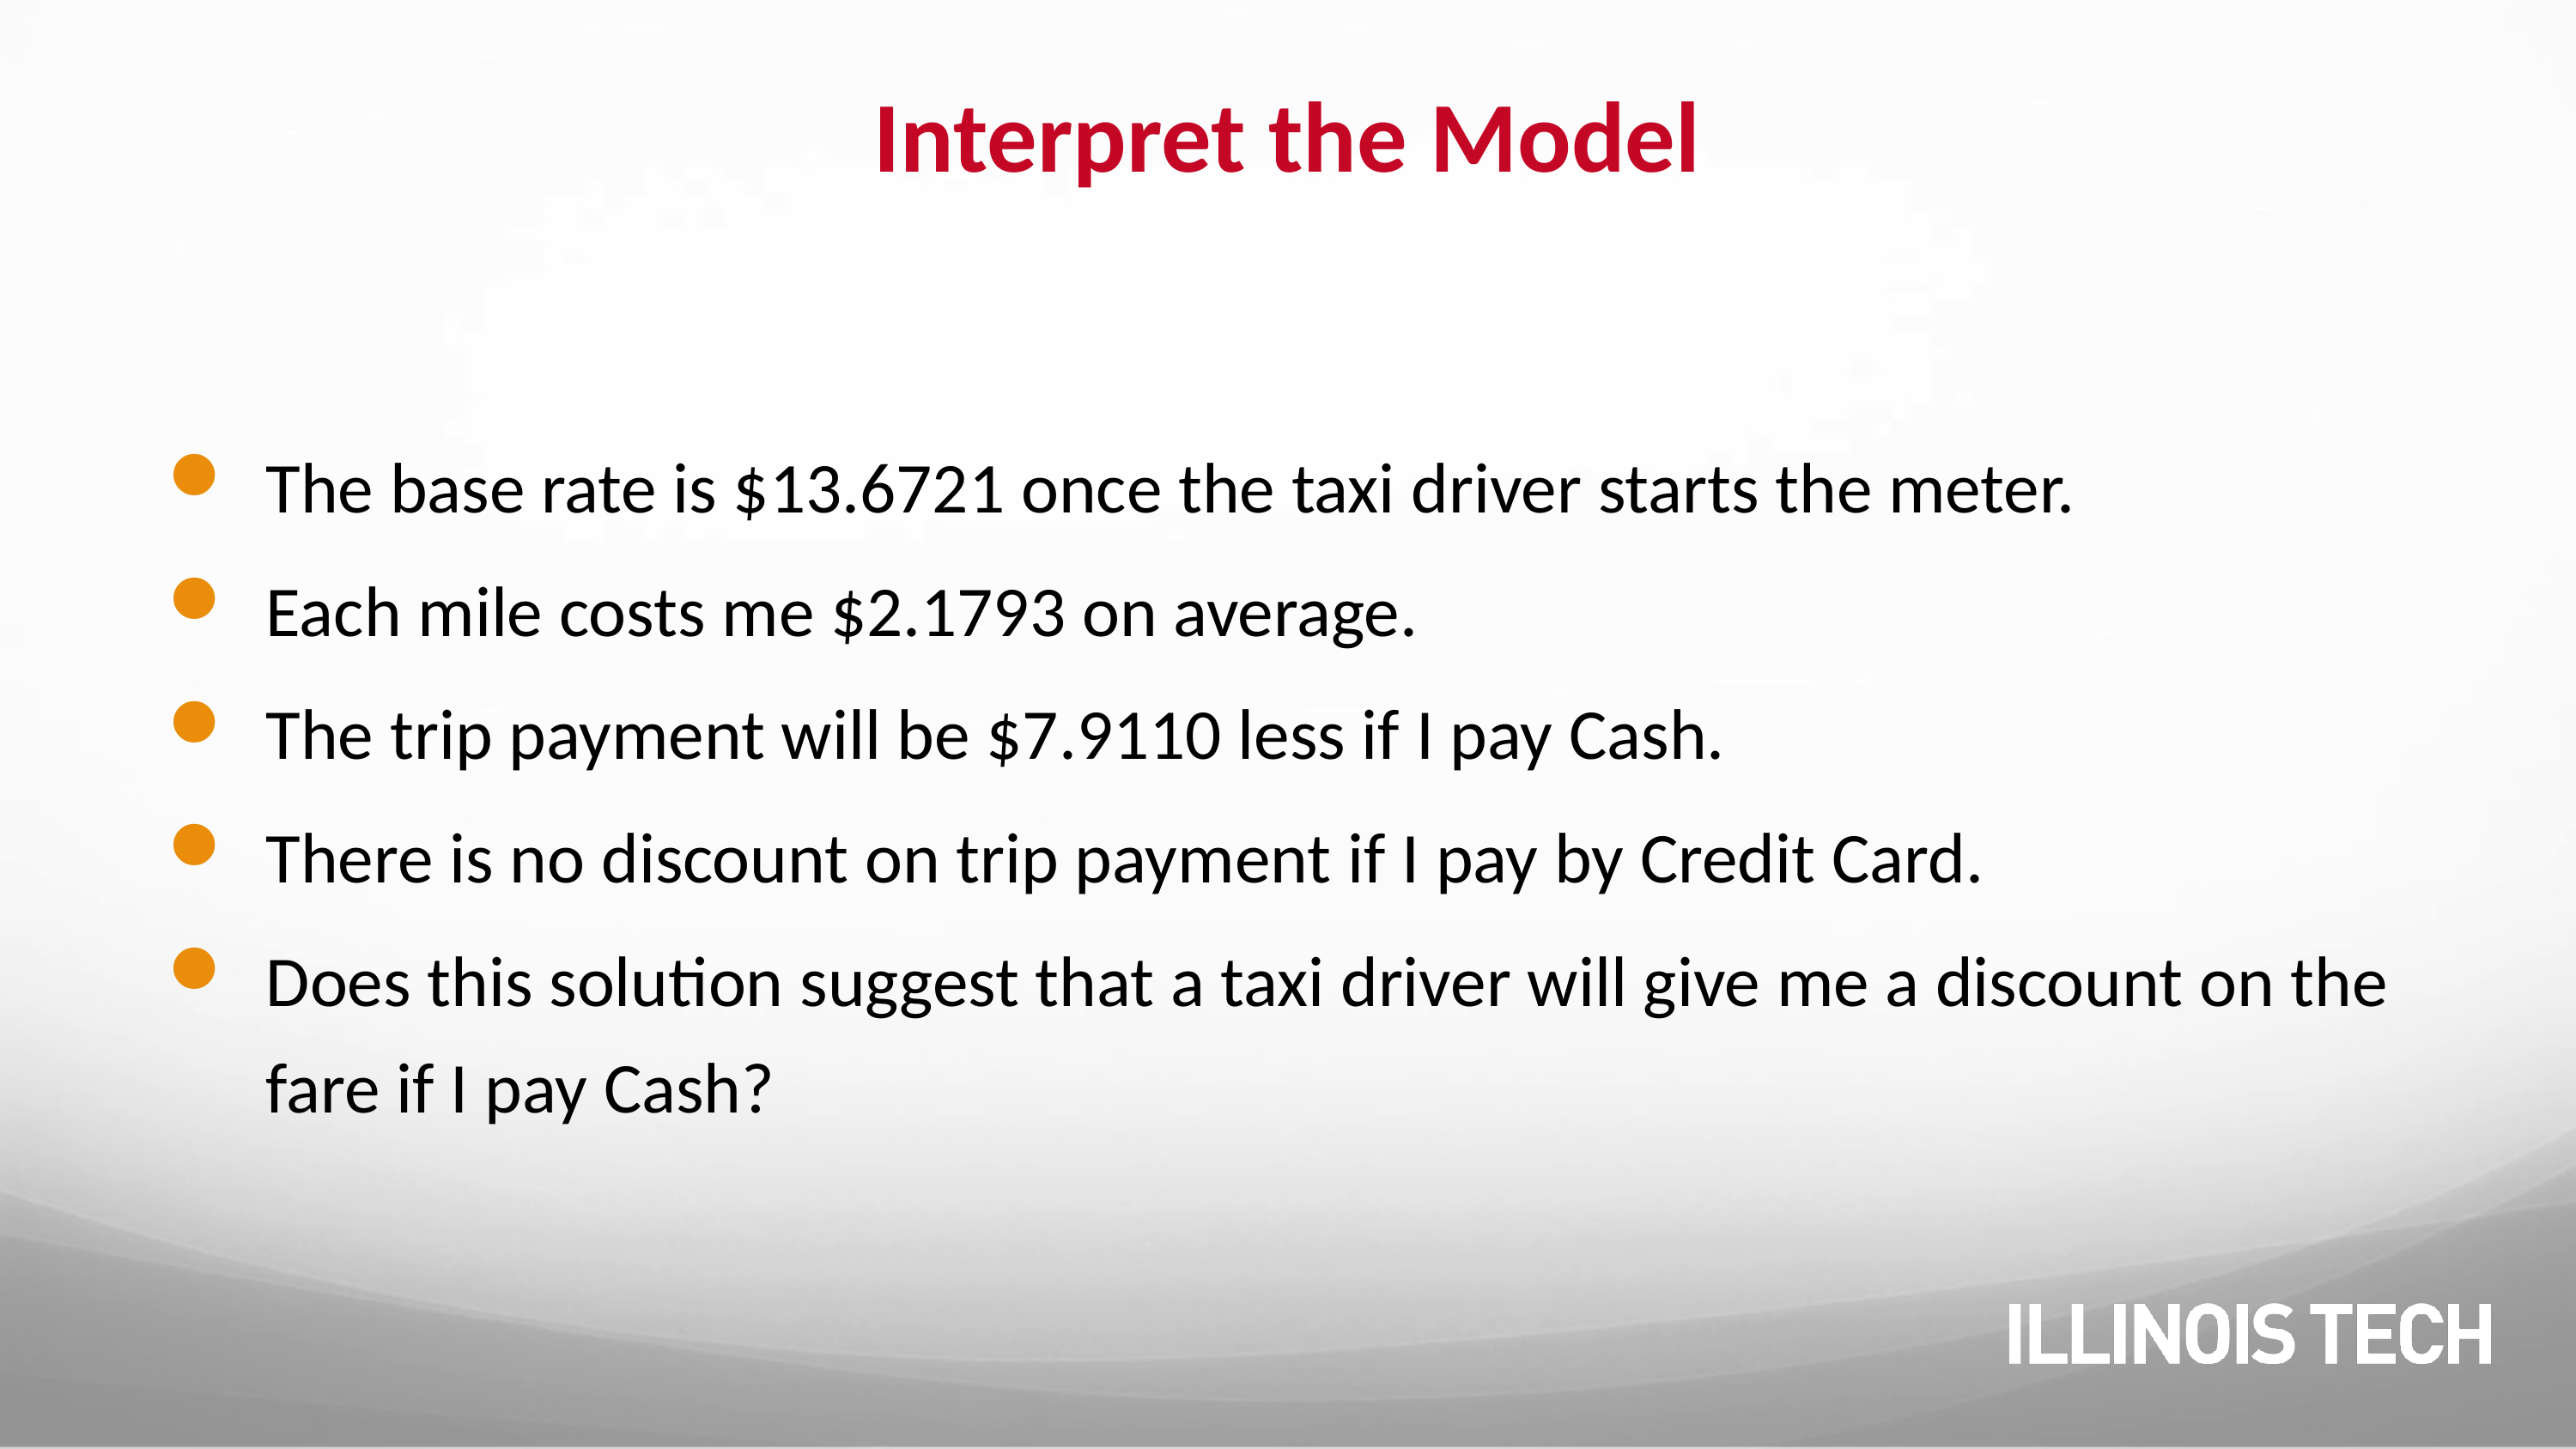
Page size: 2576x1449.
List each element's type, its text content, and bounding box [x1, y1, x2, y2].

title Interpret the Model [155, 22, 2421, 241]
list The base rate is $13.6721 once the taxi driver starts the meter. Each mile costs me $2.1793 on average. The trip payment will be $7.9110 less if I pay Cash. There is no discount on trip payment if I pay by Credit Card. Does this solution suggest that a taxi driver will give me a discount on the fare if I pay Cash? [155, 288, 2421, 1259]
picture [0, 0, 2576, 1449]
